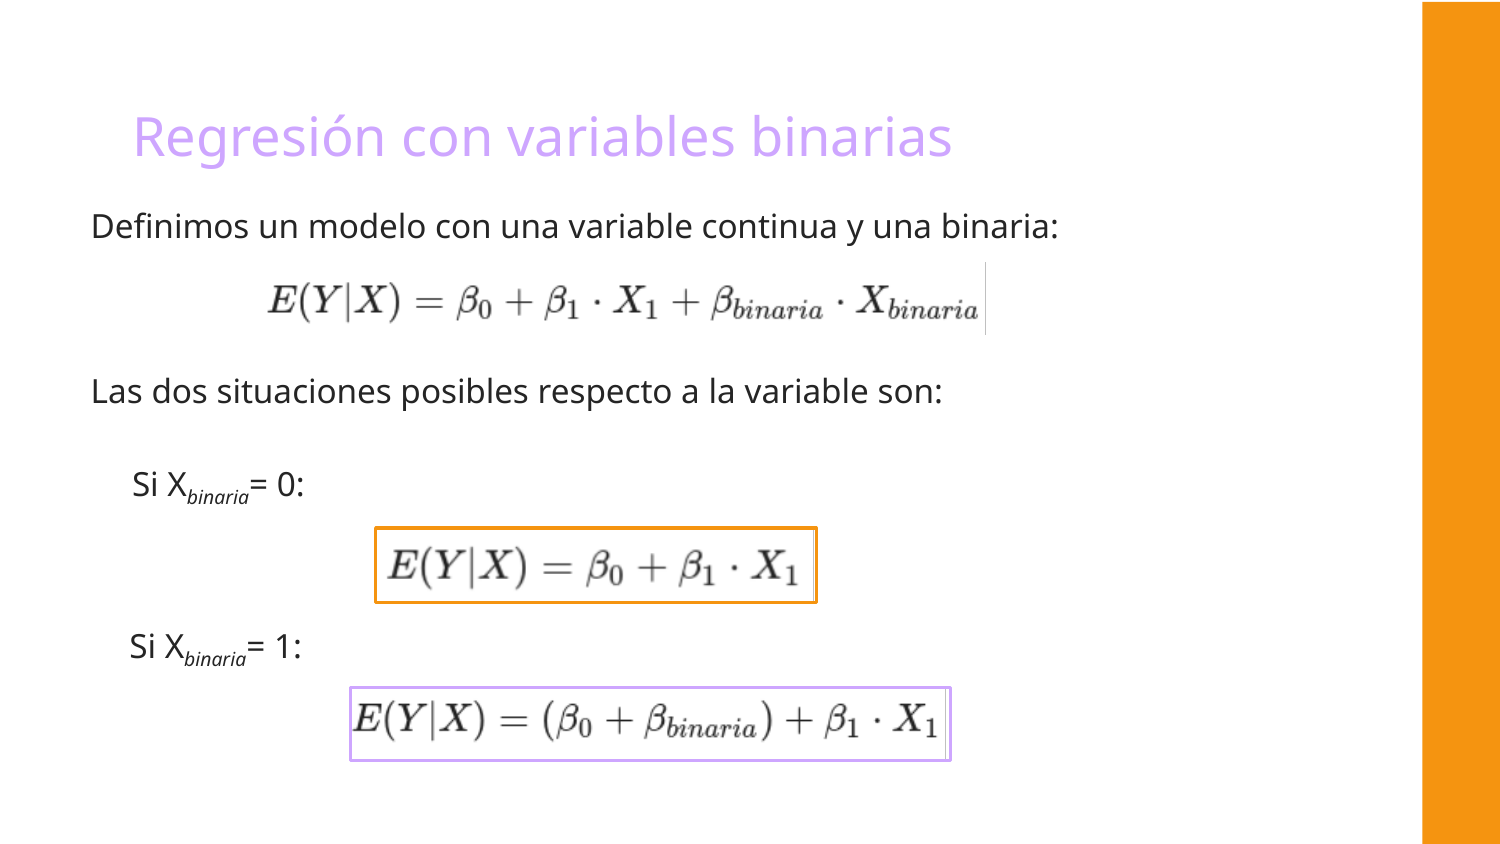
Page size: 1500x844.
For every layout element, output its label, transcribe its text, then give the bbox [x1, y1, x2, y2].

picture [376, 529, 815, 602]
list Las dos situaciones posibles respecto a la variable son: [75, 355, 1321, 428]
list Si Xbinaria= 0: [116, 448, 1362, 535]
picture [257, 262, 990, 335]
picture [351, 688, 950, 760]
list Si Xbinaria= 1: [114, 609, 1359, 697]
title Regresión con variables binarias [116, 87, 1064, 174]
list Definimos un modelo con una variable continua y una binaria: [75, 190, 1321, 263]
text_box [1422, 1, 1500, 844]
